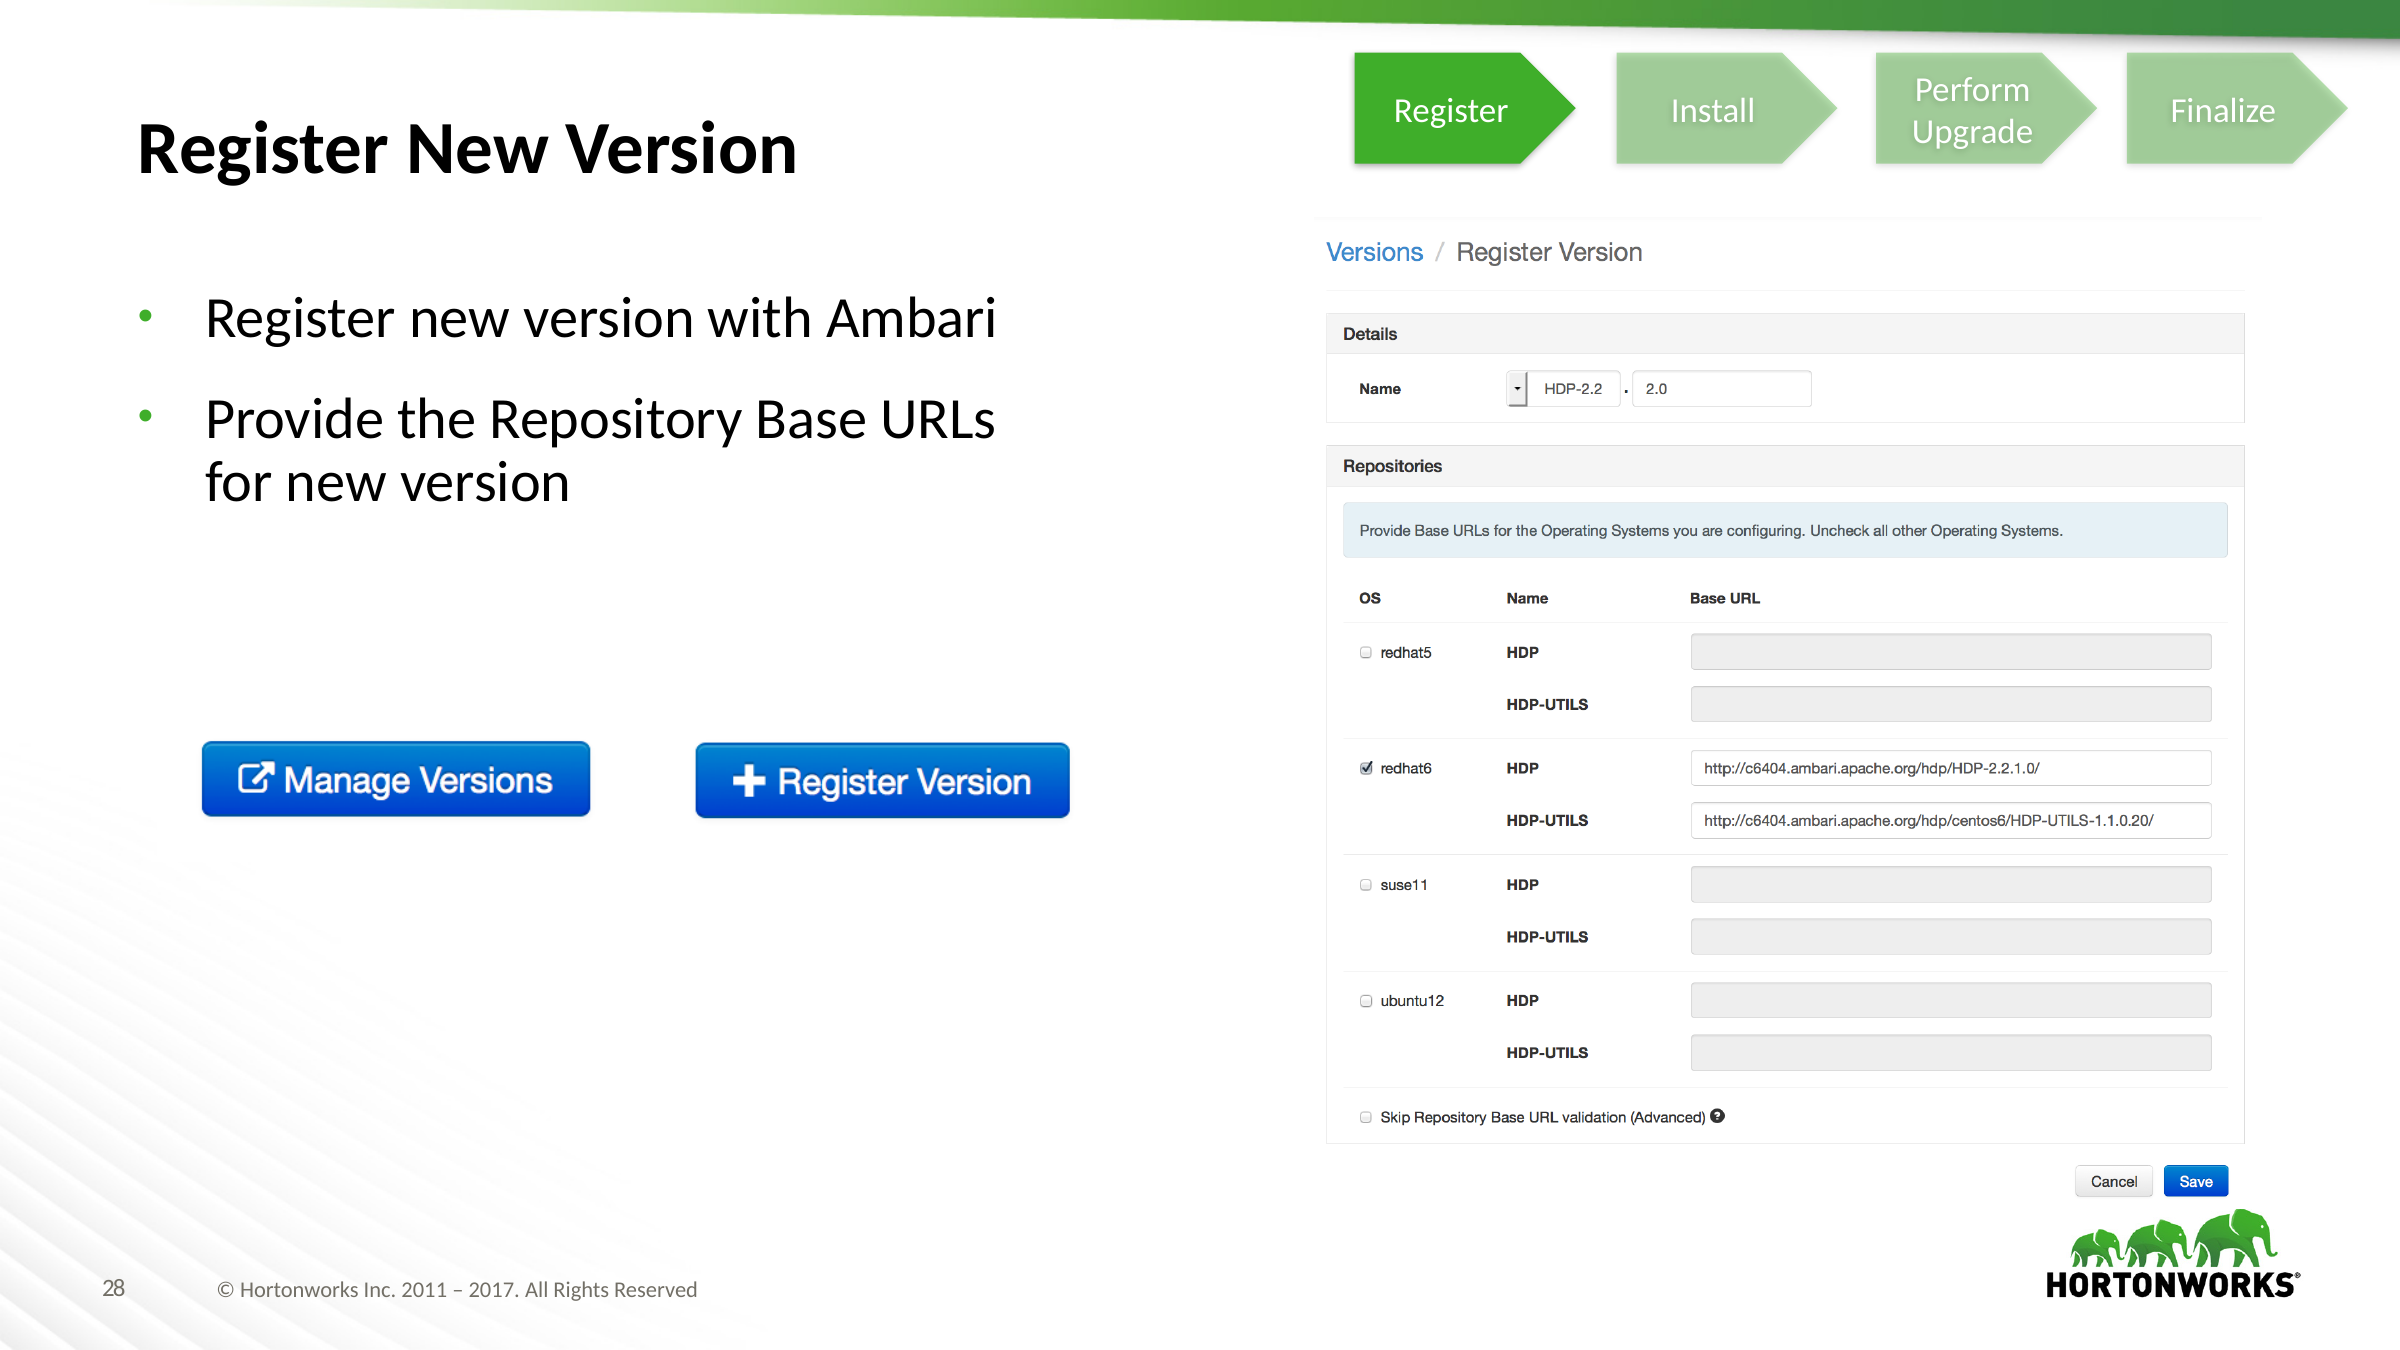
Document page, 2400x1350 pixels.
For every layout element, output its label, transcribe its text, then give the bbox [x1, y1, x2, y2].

text_box Register [1353, 51, 1577, 165]
text_box Install [1615, 51, 1839, 165]
picture [0, 0, 2400, 1350]
text_box Perform Upgrade [1875, 51, 2098, 165]
list Register new version with Ambari Provide the Repository Base URLs for new version [138, 287, 1075, 419]
title Register New Version [138, 111, 2298, 189]
text_box Finalize [2126, 51, 2349, 165]
